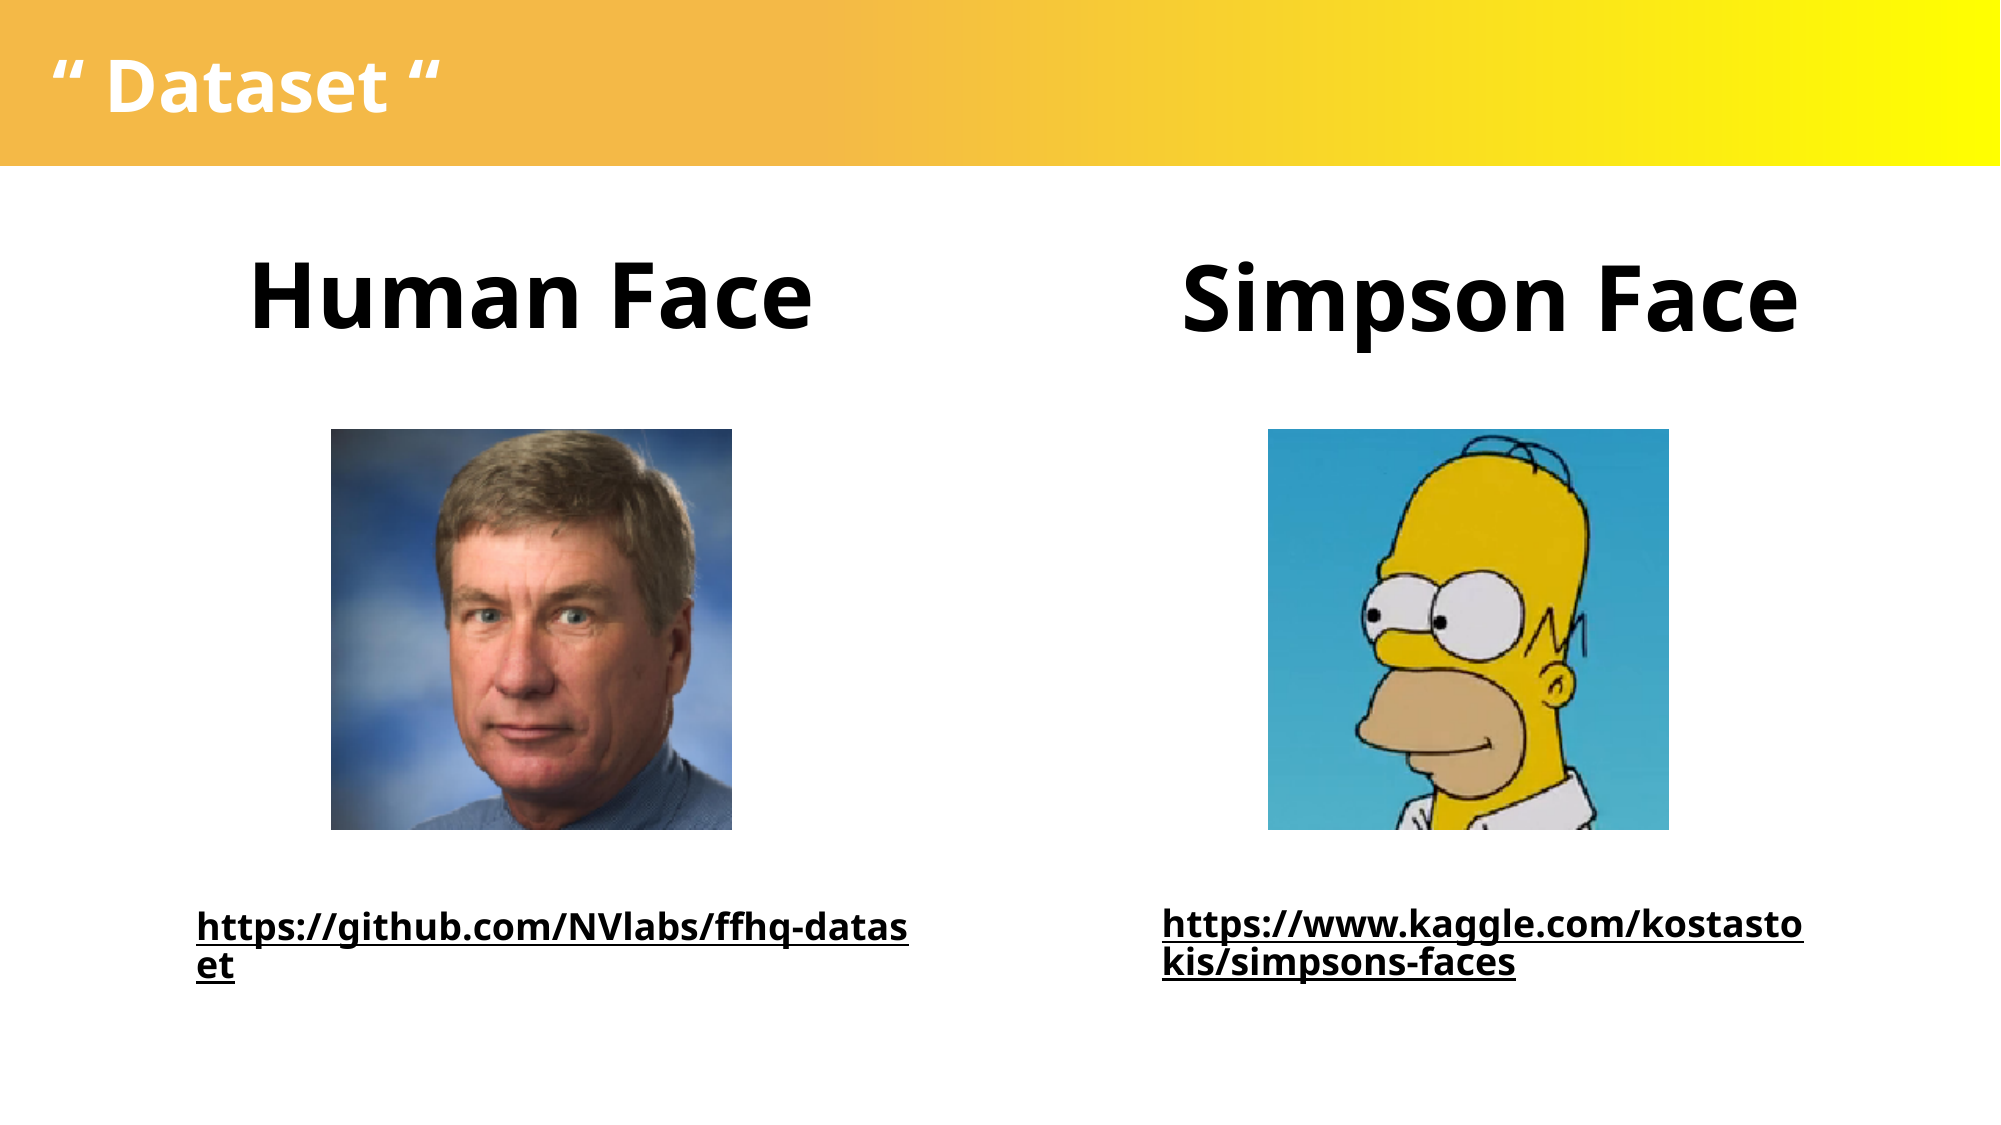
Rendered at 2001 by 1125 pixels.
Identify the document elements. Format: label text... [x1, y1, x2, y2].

text_box Simpson Face [1146, 232, 1837, 357]
text_box Human Face [209, 229, 854, 354]
picture [331, 429, 732, 830]
text_box “ Dataset “ [0, 0, 2000, 167]
text_box https://github.com/NVlabs/ffhq-dataset [181, 895, 932, 1007]
text_box https://www.kaggle.com/kostastokis/simpsons-faces [1146, 892, 1837, 1004]
picture [1268, 429, 1669, 830]
